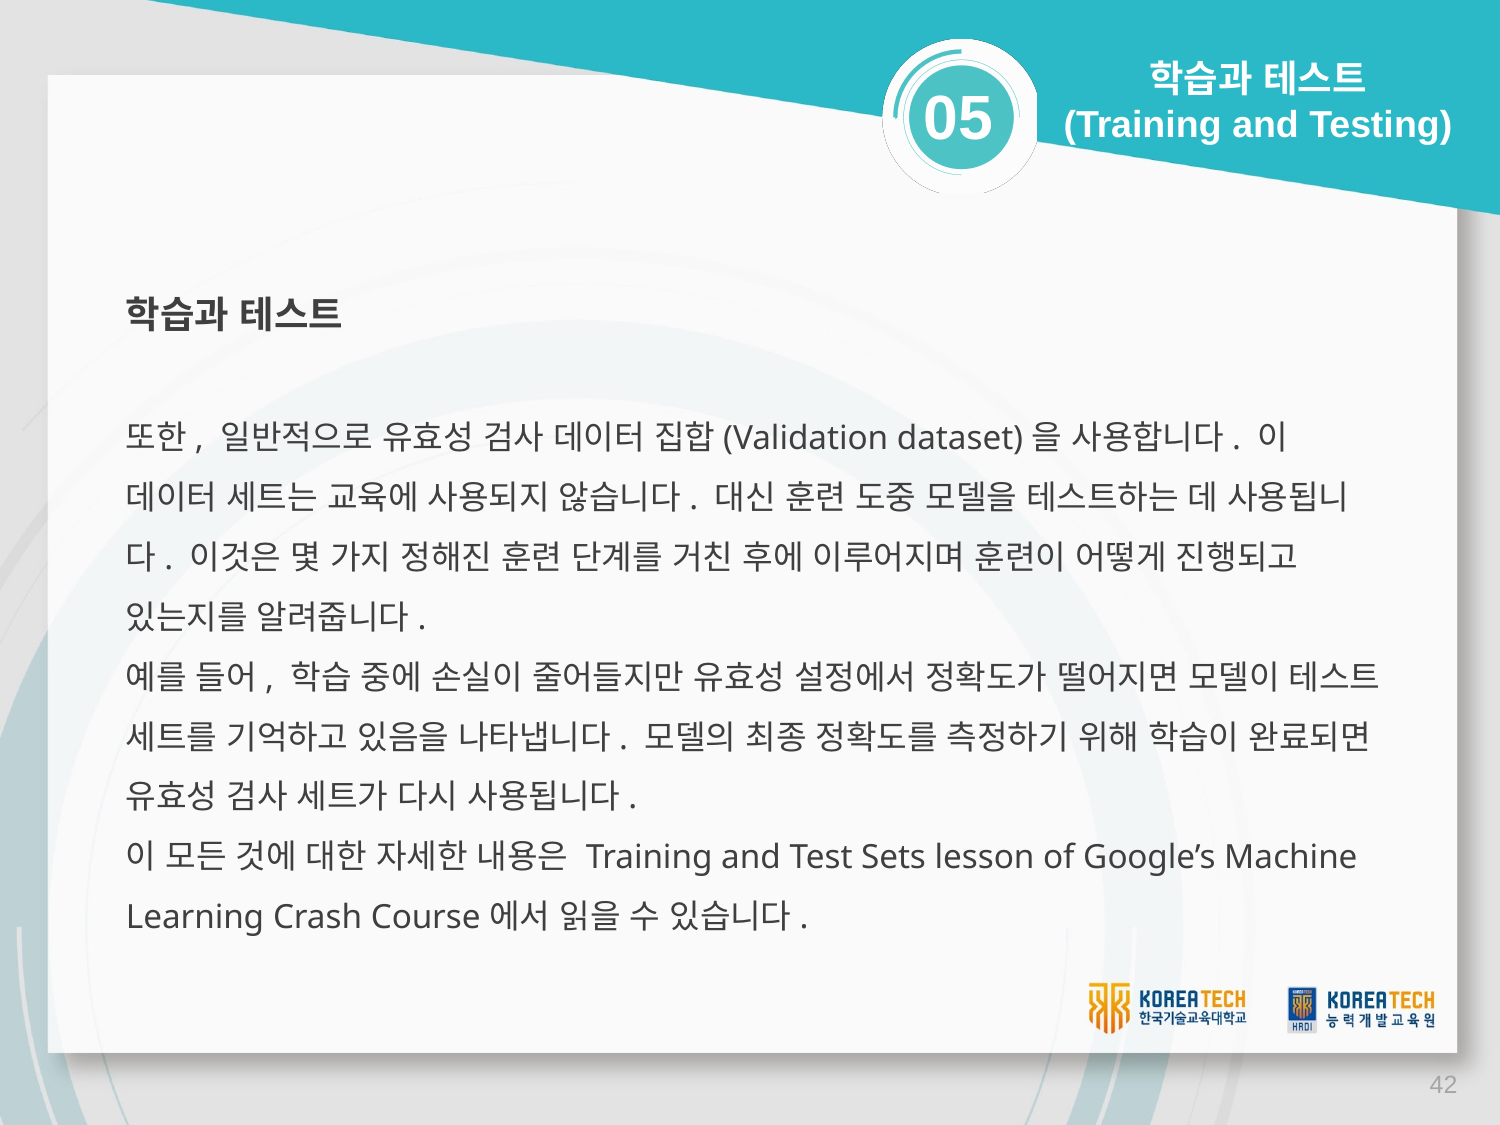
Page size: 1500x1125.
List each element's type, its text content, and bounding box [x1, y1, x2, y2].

picture [0, 0, 1500, 1125]
slide_number 42 [1225, 1053, 1473, 1114]
text_box 학습과 테스트 또한, 일반적으로 유효성 검사 데이터 집합(Validation dataset)을 사용합니다. 이 데이터 세트는 교육에 사용되지 않습니다. 대신 훈련 도중 모델을 테스트하는 데 사용됩니다. 이것은 몇 가지 정해진 훈련 단계를 거친 후에 이루어지며 훈련이 어떻게 진행되고 있는지를 알려줍니다. 예를 들어, 학습 중에 손실이 줄어들지만 유효성 설정에서 정확도가 떨어지면 모델이 테스트 세트를 기억하고 있음을 나타냅니다. 모델의 최종 정확도를 측정하기 위해 학습이 완료되면 유효성 검사 세트가 다시 사용됩니다. 이 모든 것에 대한 자세한 내용은 Training and Test Sets lesson of Google’s Machine Learning Crash Course에서 읽을 수 있습니다. [110, 261, 1401, 931]
text_box 학습과 테스트 (Training and Testing) [1043, 47, 1473, 160]
